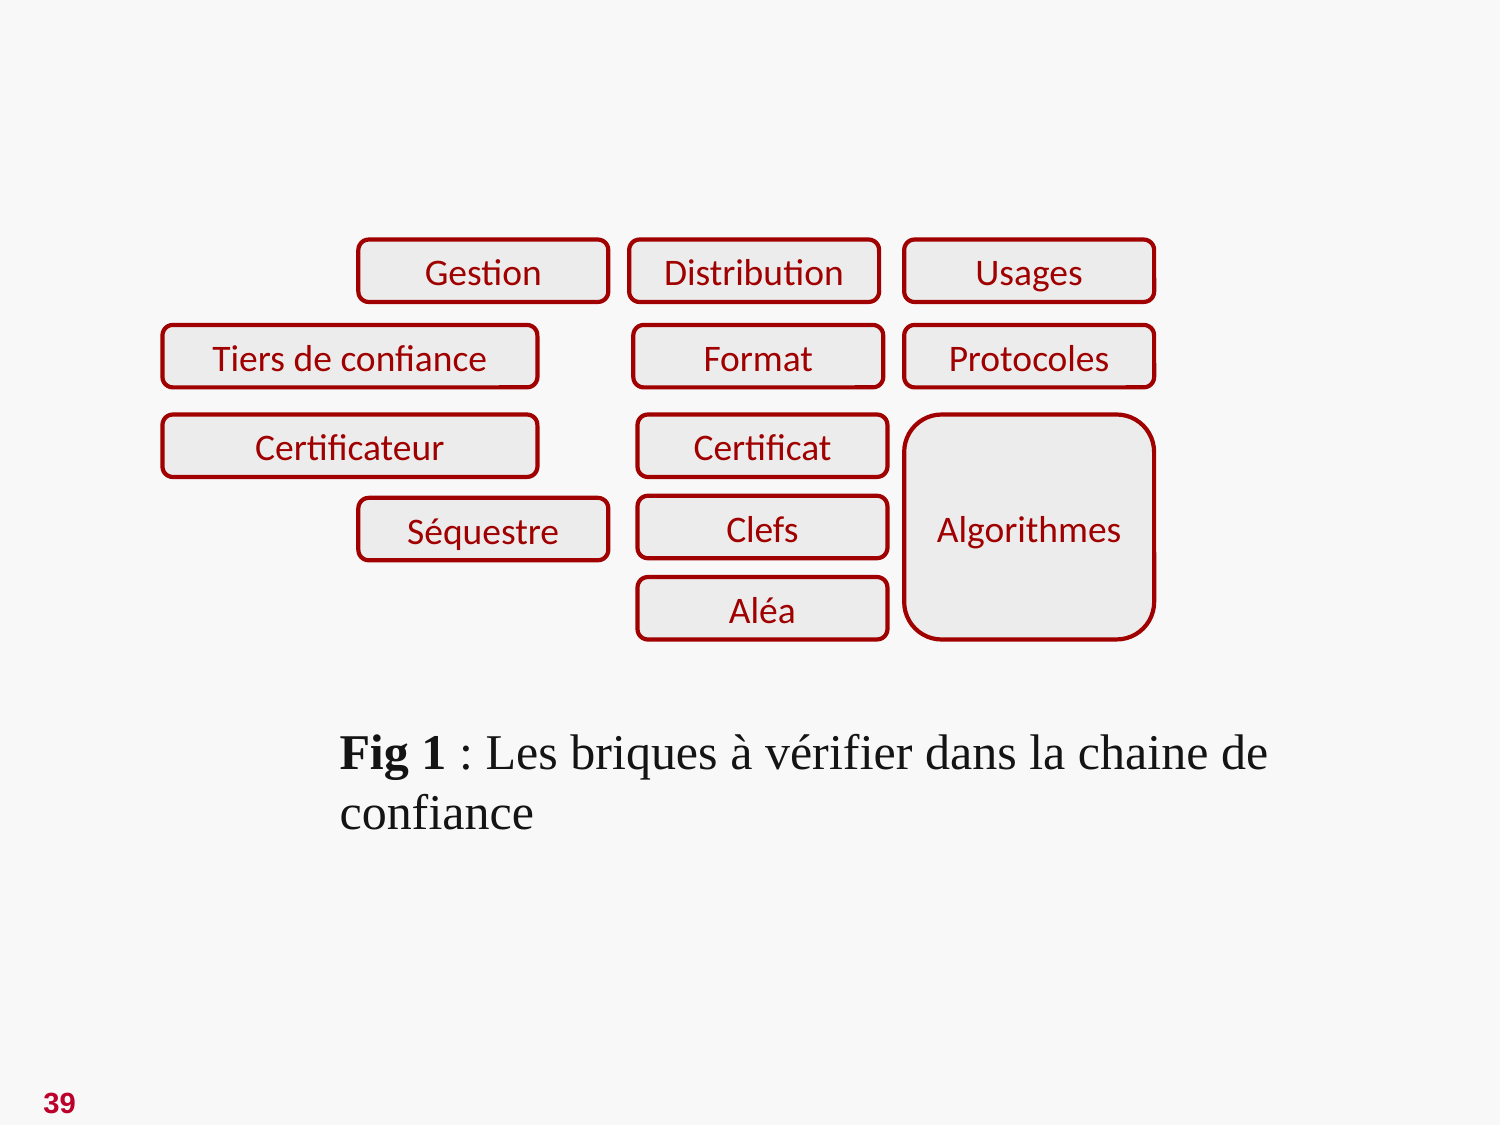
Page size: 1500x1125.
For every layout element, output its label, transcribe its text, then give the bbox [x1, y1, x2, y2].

text_box Algorithmes [902, 412, 1157, 642]
text_box Protocoles [902, 322, 1157, 390]
text_box Usages [902, 237, 1157, 305]
text_box Aléa [635, 574, 890, 642]
text_box Tiers de confiance [160, 322, 540, 390]
text_box Fig 1 : Les briques à vérifier dans la chaine de confiance [324, 712, 1375, 848]
text_box Distribution [627, 237, 882, 305]
text_box Certificateur [160, 412, 540, 480]
text_box Séquestre [356, 495, 611, 563]
text_box Clefs [635, 493, 890, 561]
text_box Format [631, 322, 886, 390]
text_box Certificat [635, 412, 890, 480]
text_box Gestion [356, 237, 611, 305]
